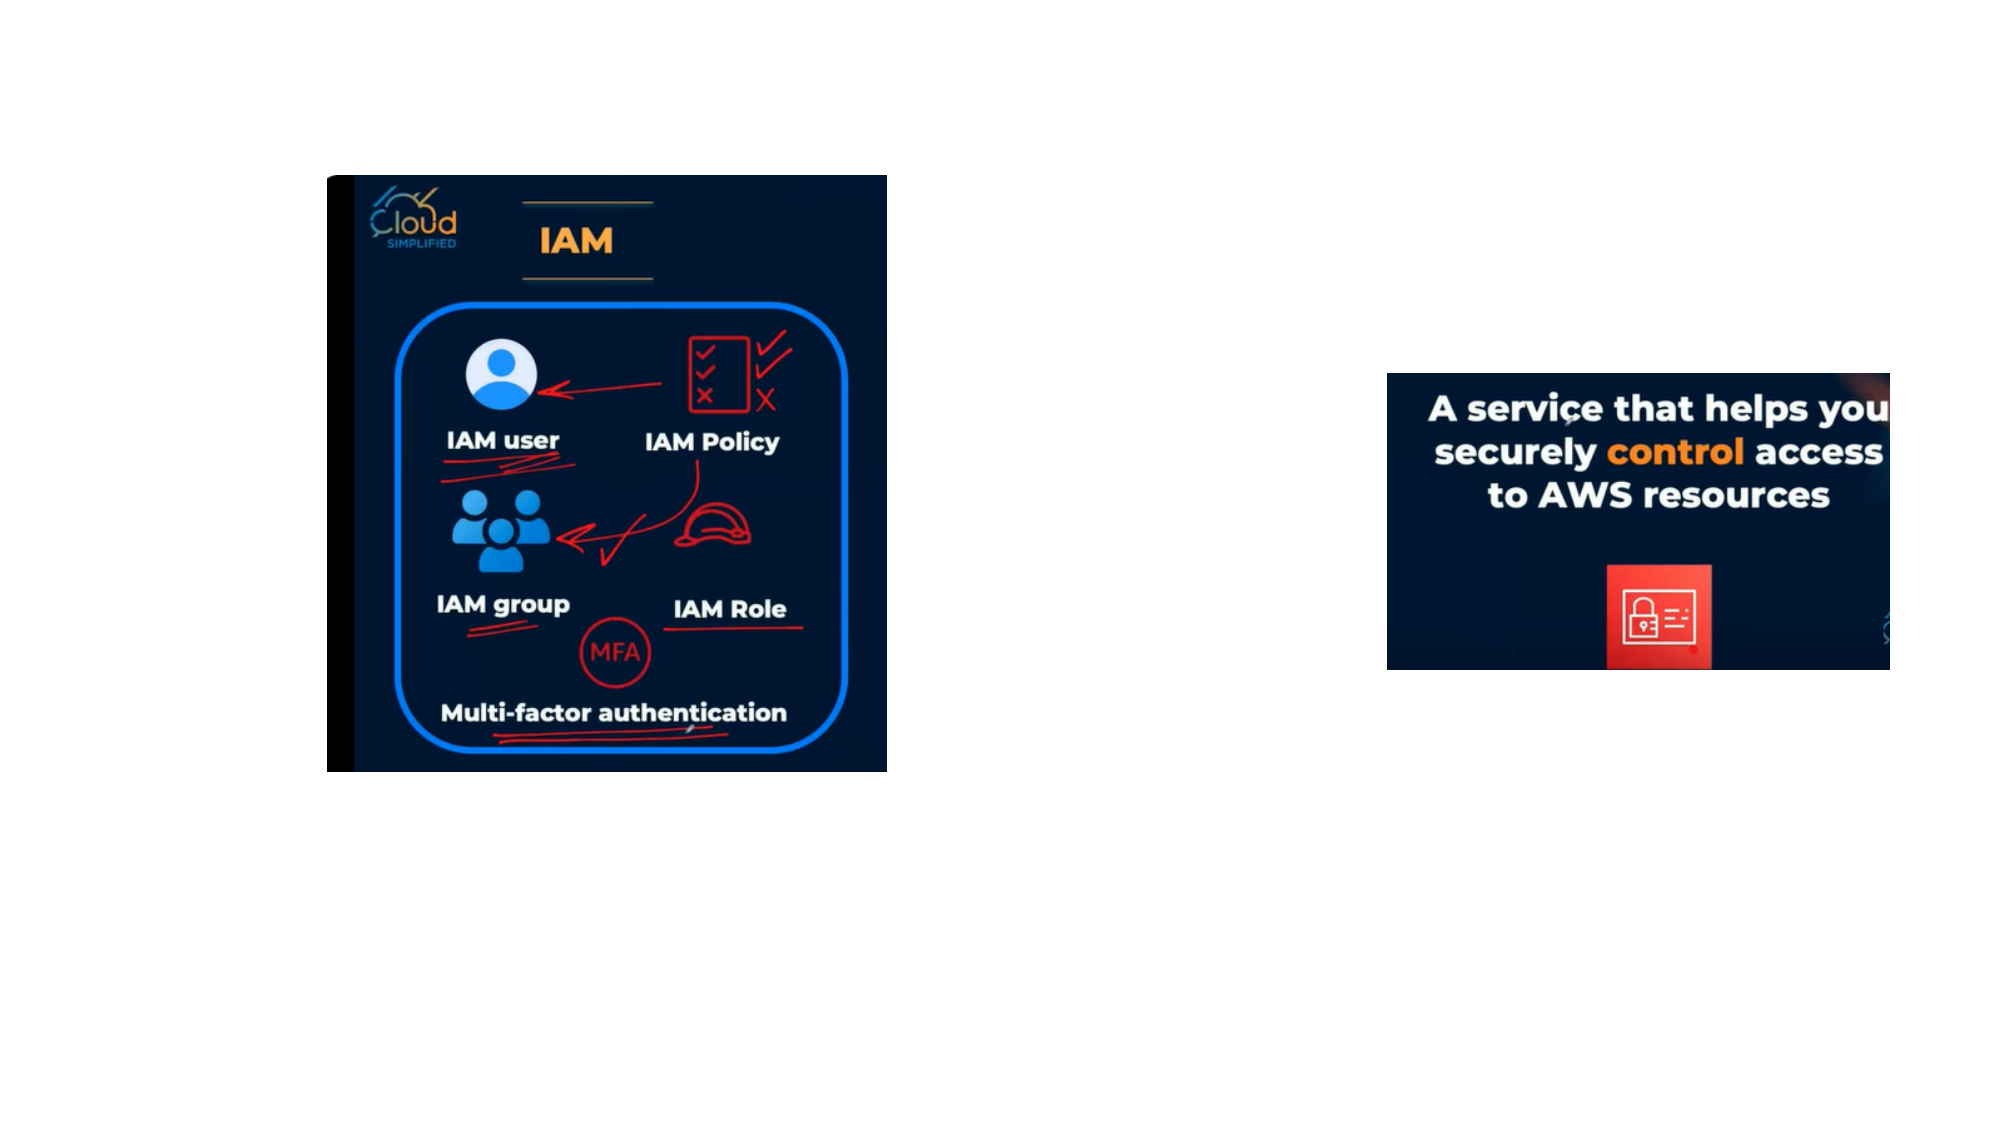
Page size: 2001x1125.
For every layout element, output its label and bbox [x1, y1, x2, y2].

picture [1387, 373, 1891, 670]
picture [327, 175, 887, 773]
